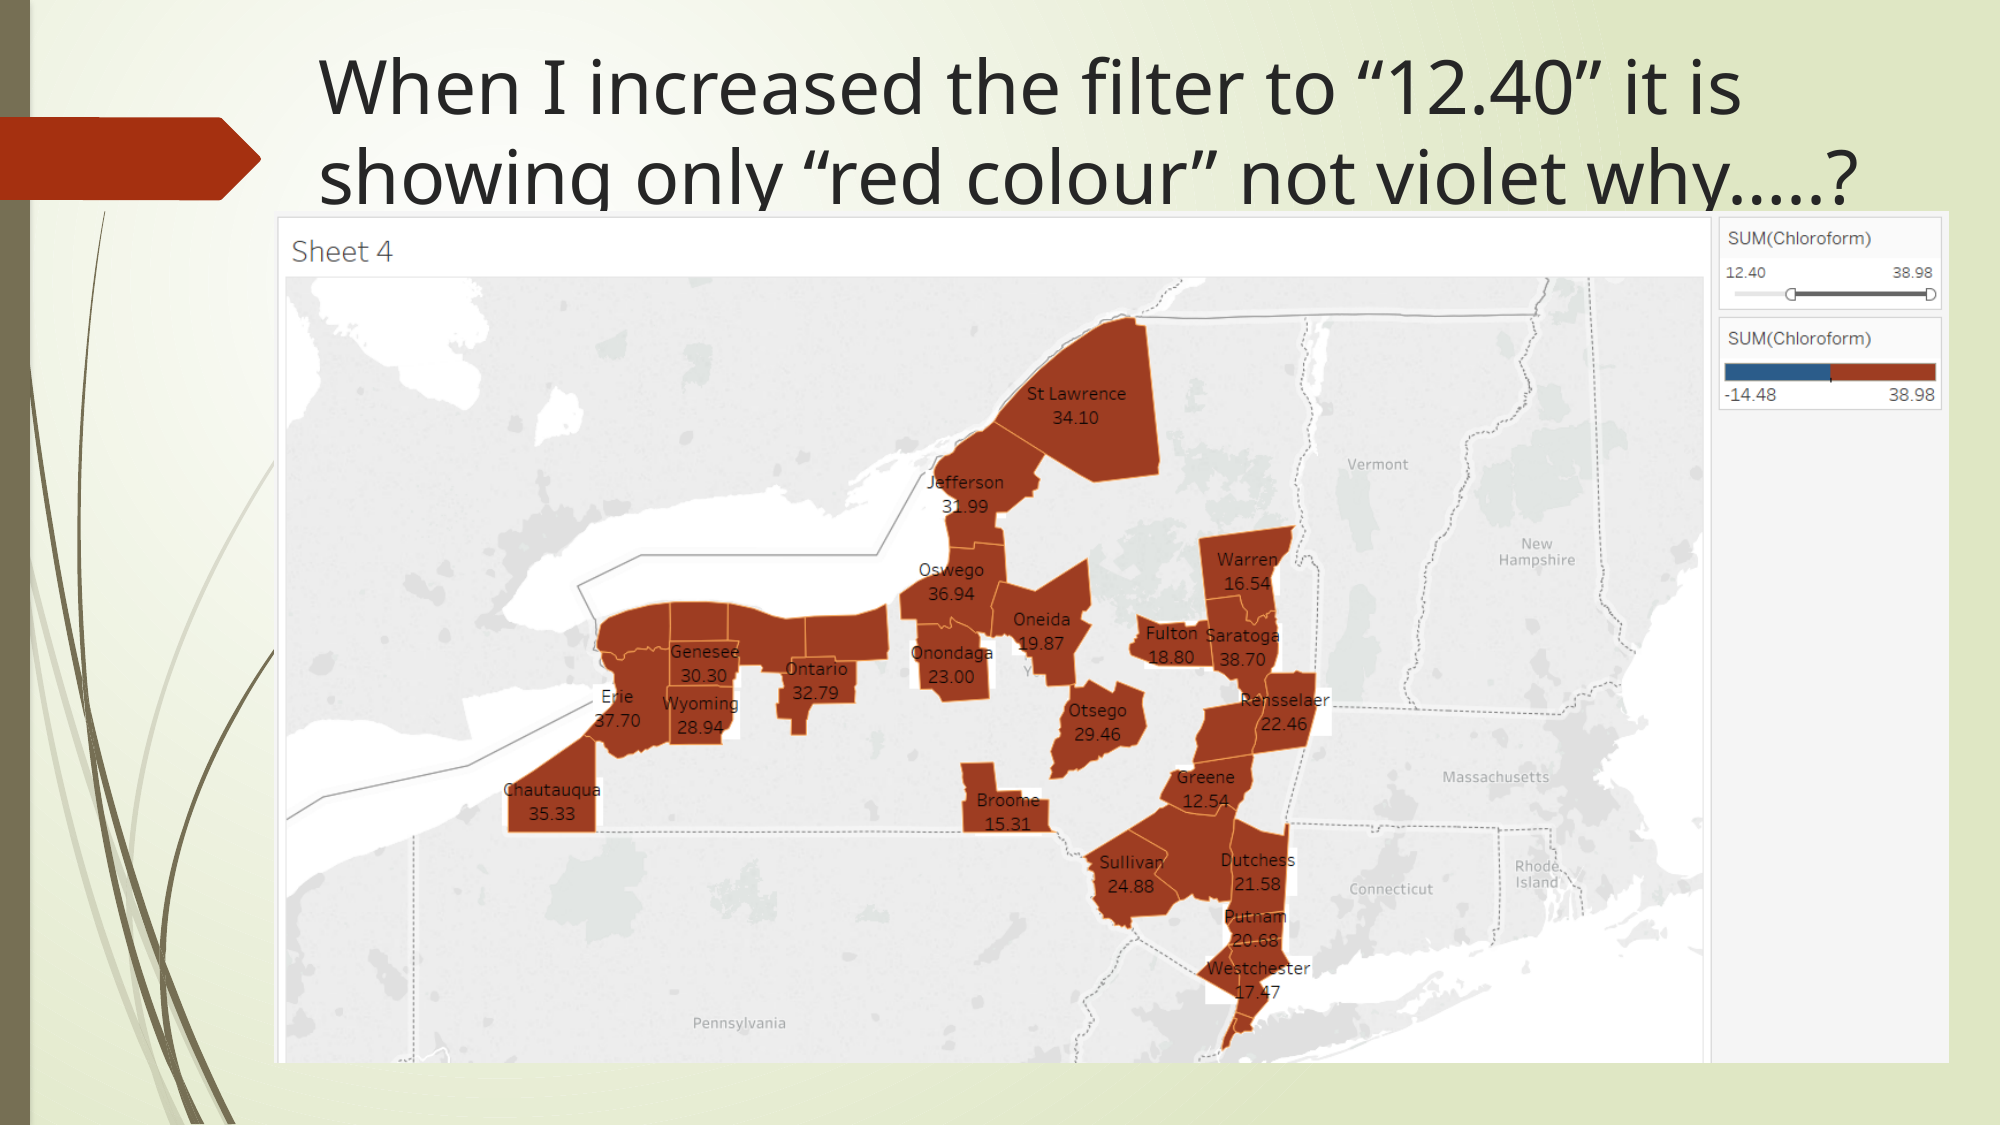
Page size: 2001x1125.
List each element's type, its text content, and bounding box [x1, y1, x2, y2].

title When I increased the filter to “12.40” it is showing only “red colour” not violet why…..? [303, 31, 1888, 211]
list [274, 211, 1949, 1063]
